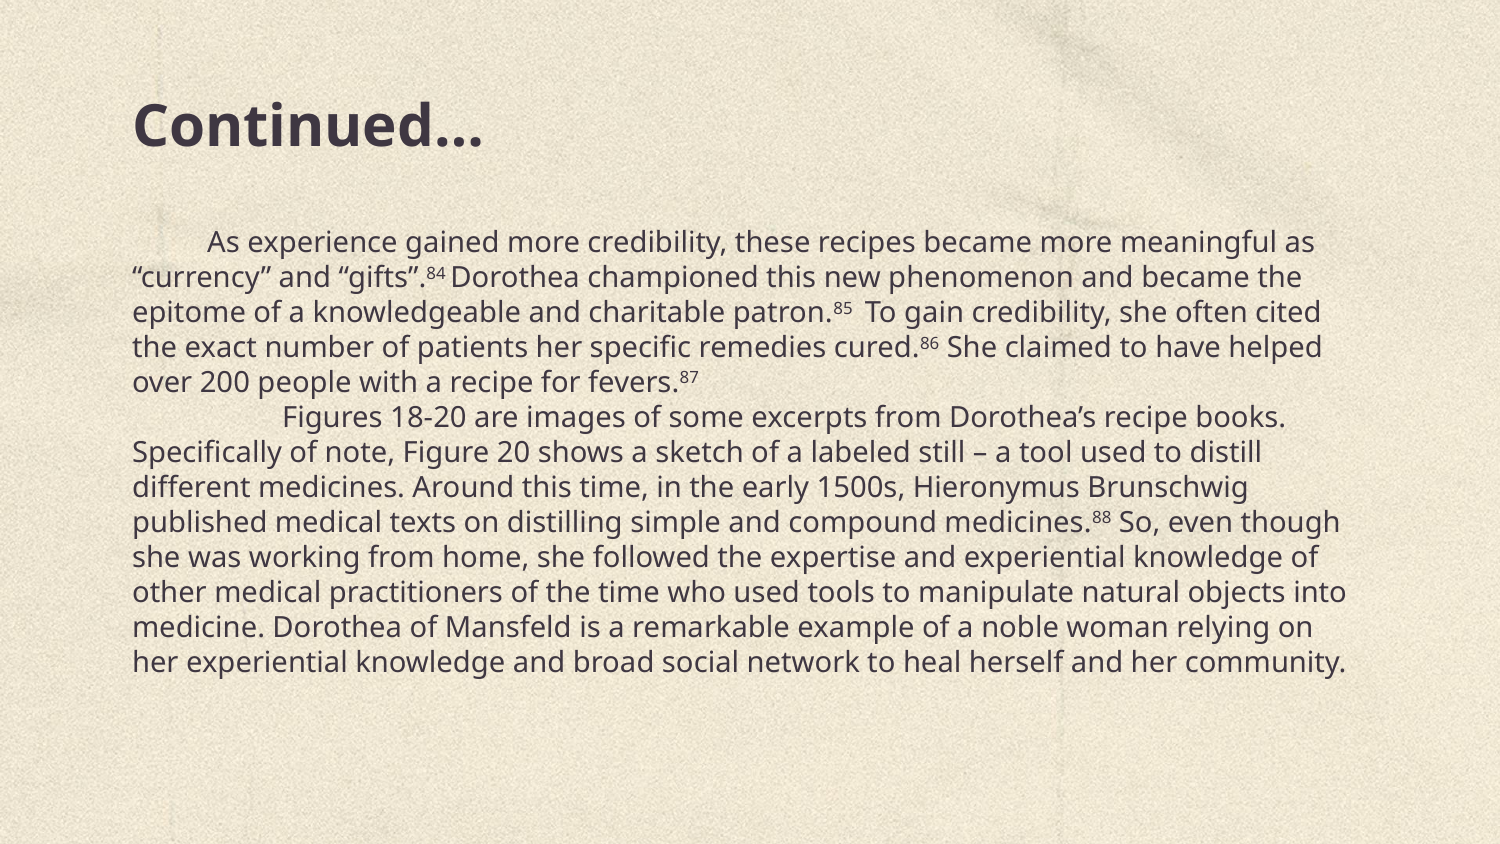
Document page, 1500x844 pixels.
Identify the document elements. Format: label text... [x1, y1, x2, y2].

list As experience gained more credibility, these recipes became more meaningful as “currency” and “gifts”.84 Dorothea championed this new phenomenon and became the epitome of a knowledgeable and charitable patron.85 To gain credibility, she often cited the exact number of patients her specific remedies cured.86 She claimed to have helped over 200 people with a recipe for fevers.87 Figures 18-20 are images of some excerpts from Dorothea’s recipe books. Specifically of note, Figure 20 shows a sketch of a labeled still – a tool used to distill different medicines. Around this time, in the early 1500s, Hieronymus Brunschwig published medical texts on distilling simple and compound medicines.88 So, even though she was working from home, she followed the expertise and experiential knowledge of other medical practitioners of the time who used tools to manipulate natural objects into medicine. Dorothea of Mansfeld is a remarkable example of a noble woman relying on her experiential knowledge and broad social network to heal herself and her community. [116, 208, 1383, 673]
title Continued… [116, 72, 1383, 167]
picture [0, 0, 1500, 844]
